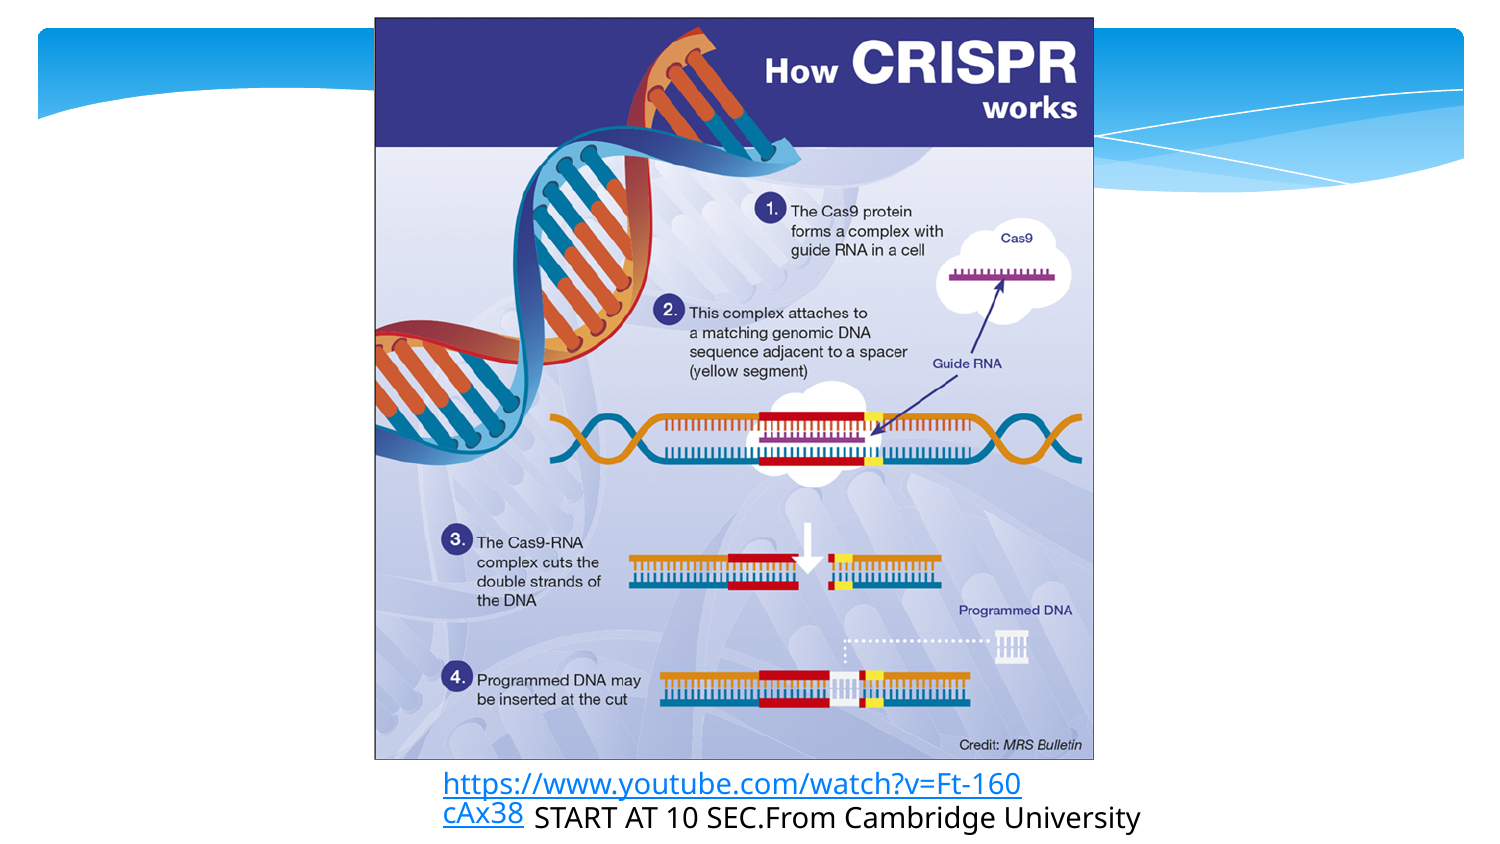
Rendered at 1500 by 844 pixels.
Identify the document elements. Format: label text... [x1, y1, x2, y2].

picture [374, 17, 1094, 761]
text_box https://www.youtube.com/watch?v=Ft-160cAx38 [431, 768, 1037, 840]
text_box START AT 10 SEC.From Cambridge University [515, 793, 1253, 840]
